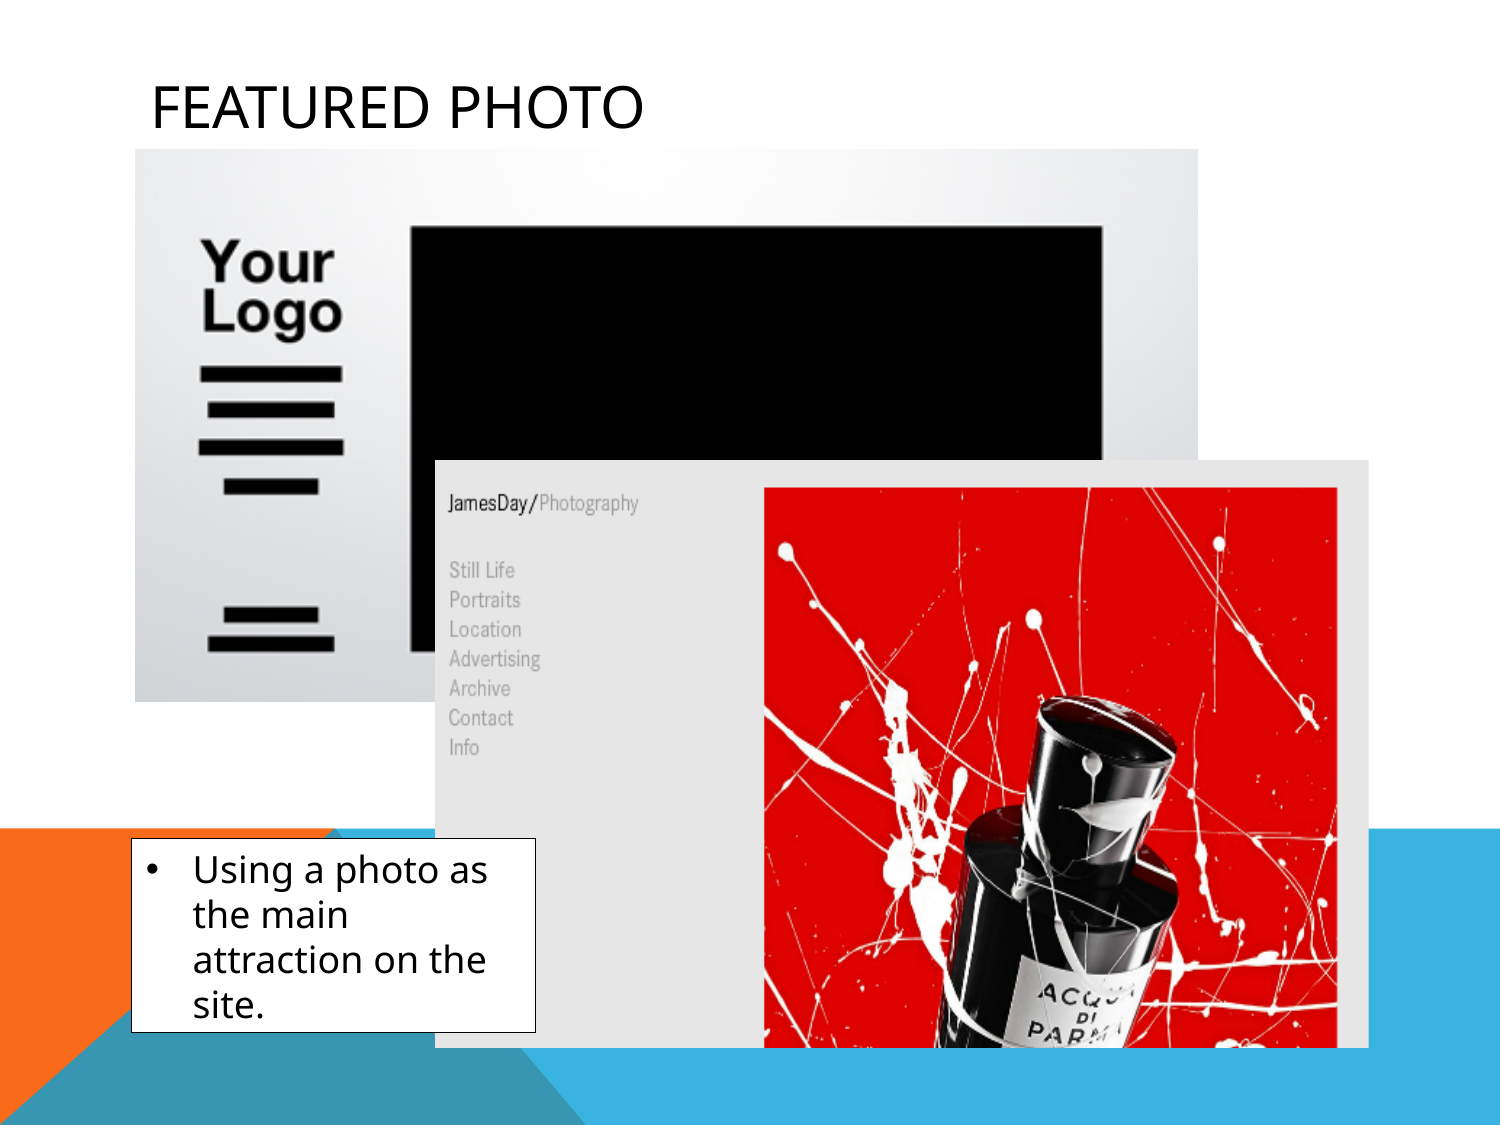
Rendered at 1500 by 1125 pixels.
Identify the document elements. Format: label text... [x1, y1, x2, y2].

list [434, 460, 1369, 1049]
title Featured Photo [135, 60, 1369, 150]
picture [134, 149, 1198, 703]
text_box Using a photo as the main attraction on the site. [131, 838, 429, 1033]
